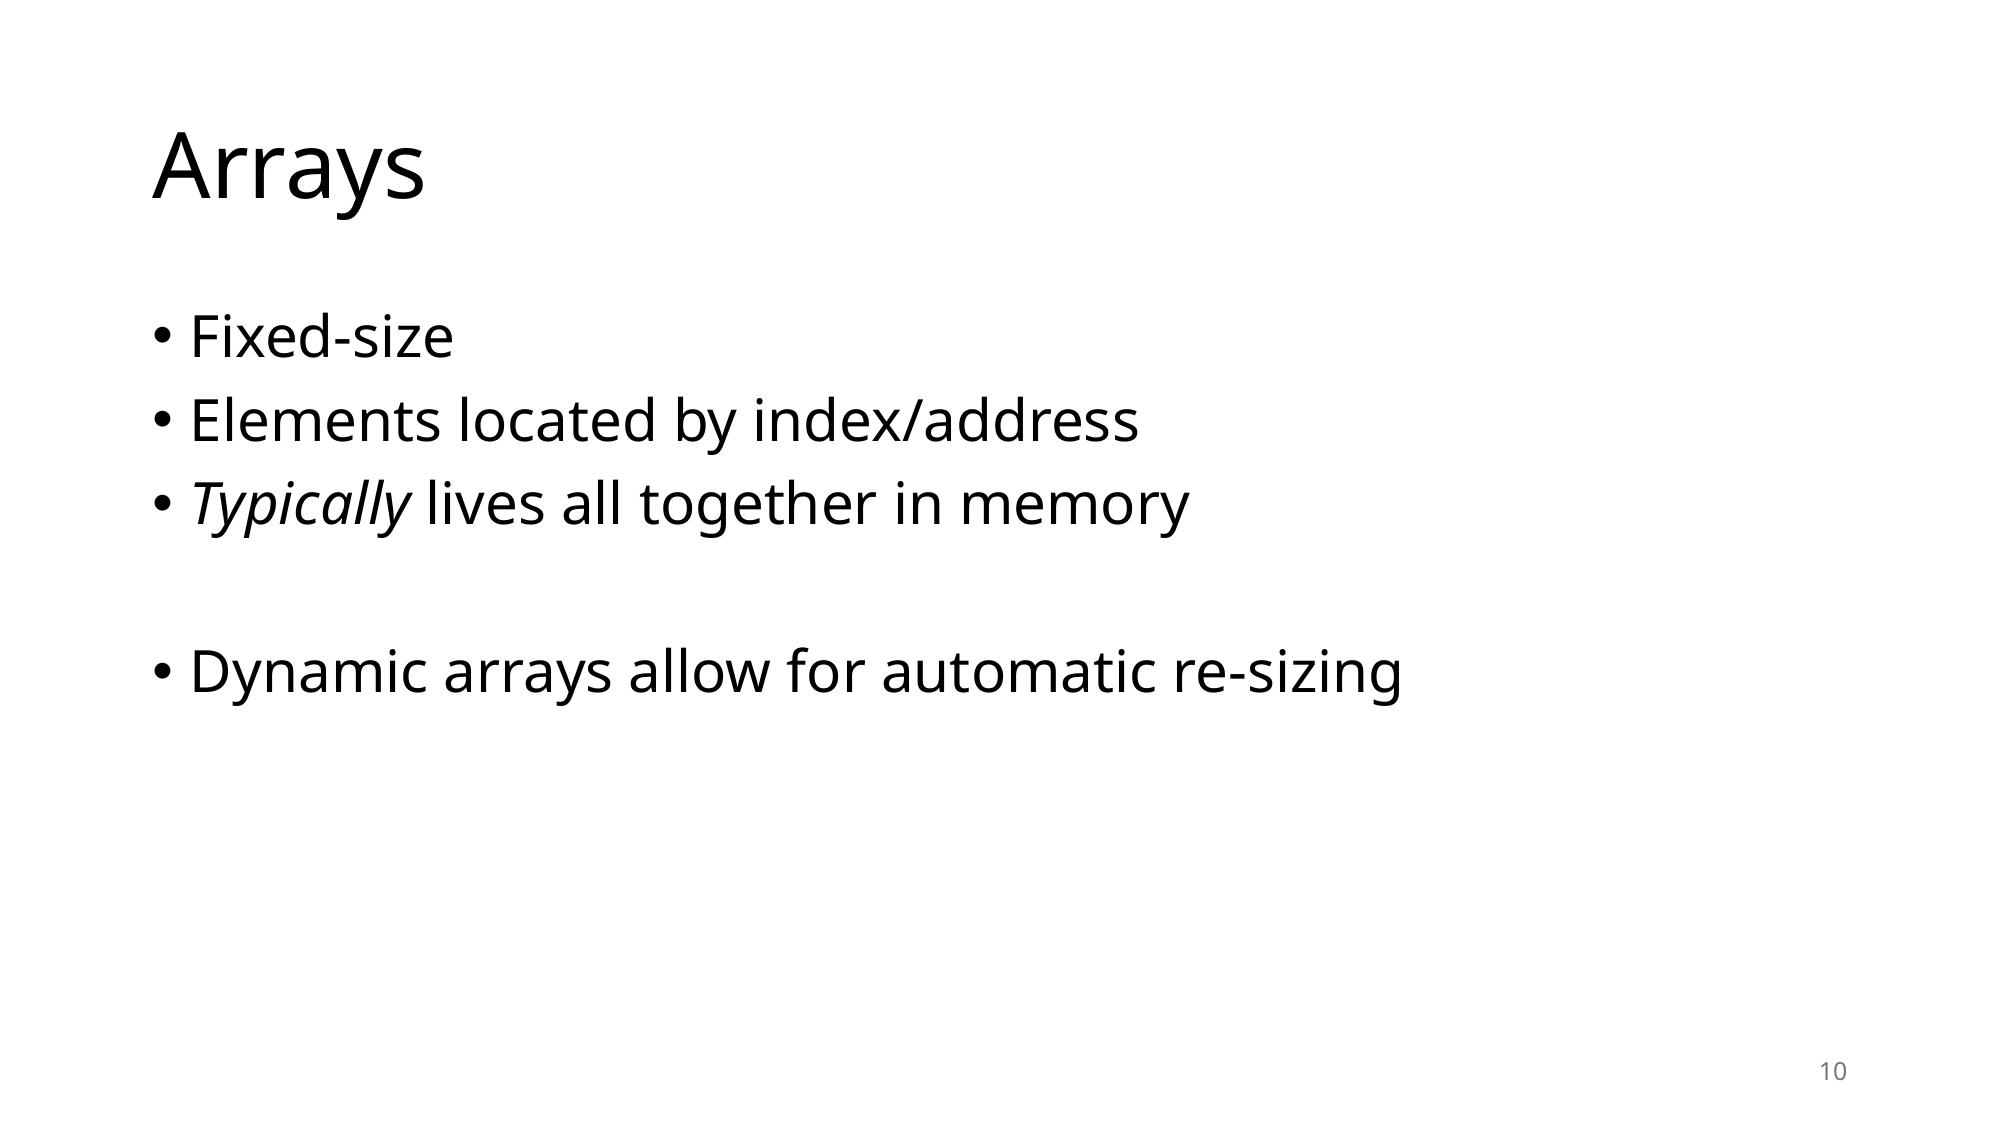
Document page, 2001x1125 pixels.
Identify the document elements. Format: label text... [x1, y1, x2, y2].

title Arrays [137, 59, 1863, 278]
slide_number 10 [1412, 1042, 1863, 1103]
list Fixed-size Elements located by index/address Typically lives all together in memory Dynamic arrays allow for automatic re-sizing [137, 299, 1863, 1014]
